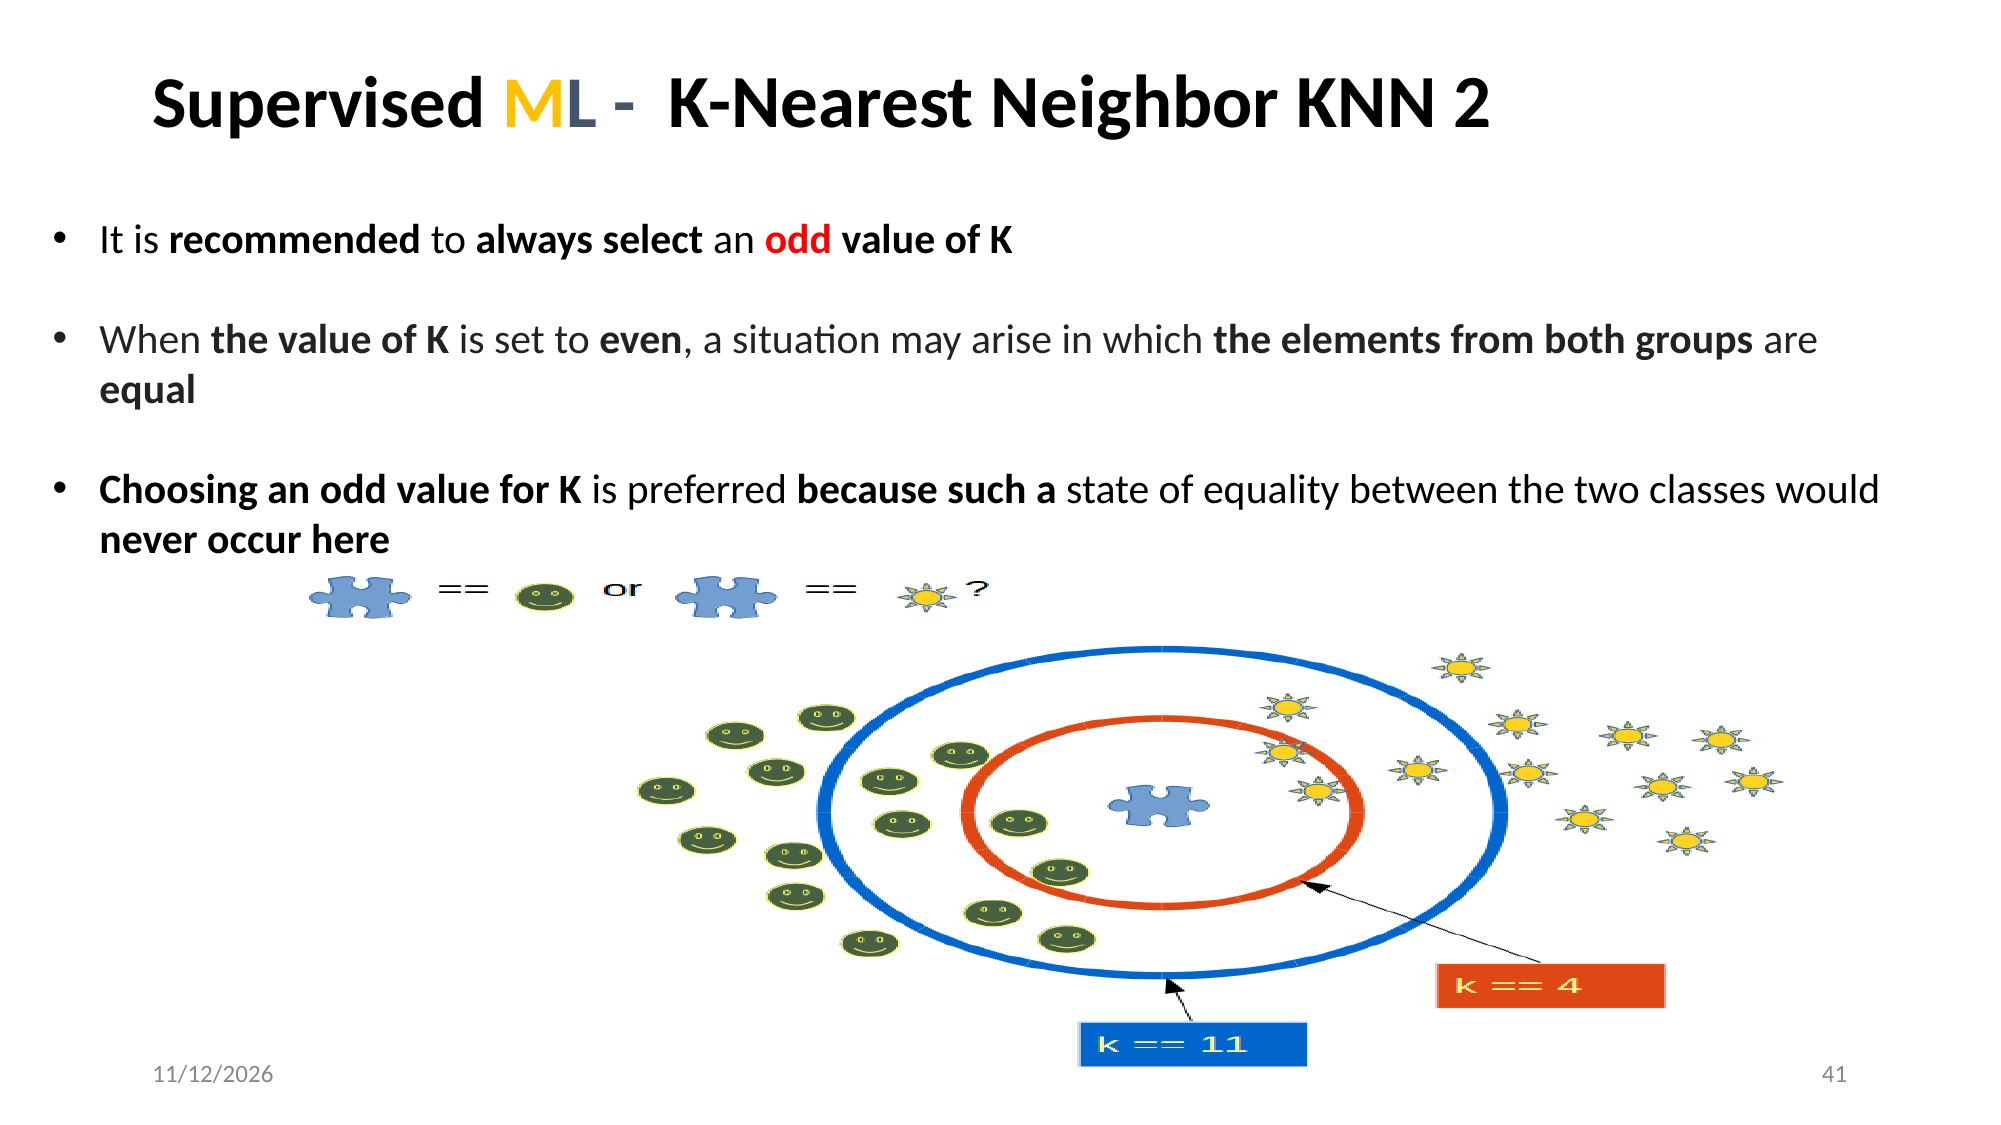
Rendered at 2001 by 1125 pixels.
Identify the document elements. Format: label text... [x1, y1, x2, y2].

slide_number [137, 1042, 588, 1103]
picture [299, 572, 1790, 1070]
text_box It is recommended to always select an odd value of K When the value of K is set to even, a situation may arise in which the elements from both groups are equal Choosing an odd value for K is preferred because such a state of equality between the two classes would never occur here [37, 204, 1922, 570]
slide_number 41 [1412, 1042, 1863, 1103]
text_box Supervised ML - K-Nearest Neighbor KNN 2 [137, 55, 1922, 173]
